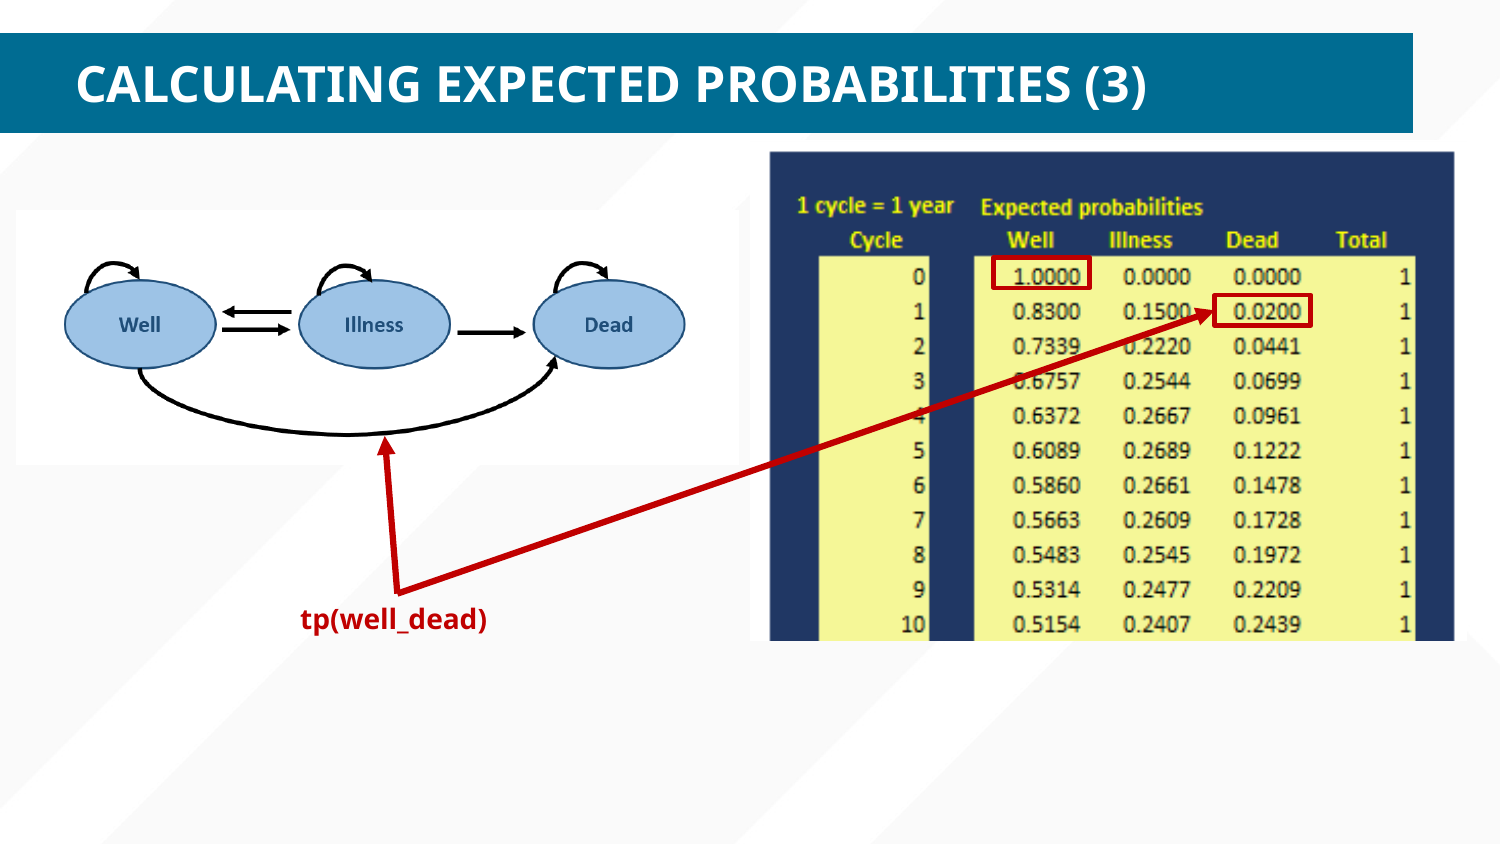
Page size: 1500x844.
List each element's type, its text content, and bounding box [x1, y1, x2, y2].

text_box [397, 310, 1215, 594]
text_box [384, 435, 392, 594]
title Calculating expected probabilities (3) [0, 33, 1413, 133]
text_box tp(well_dead) [285, 593, 510, 643]
picture [0, 0, 1500, 844]
